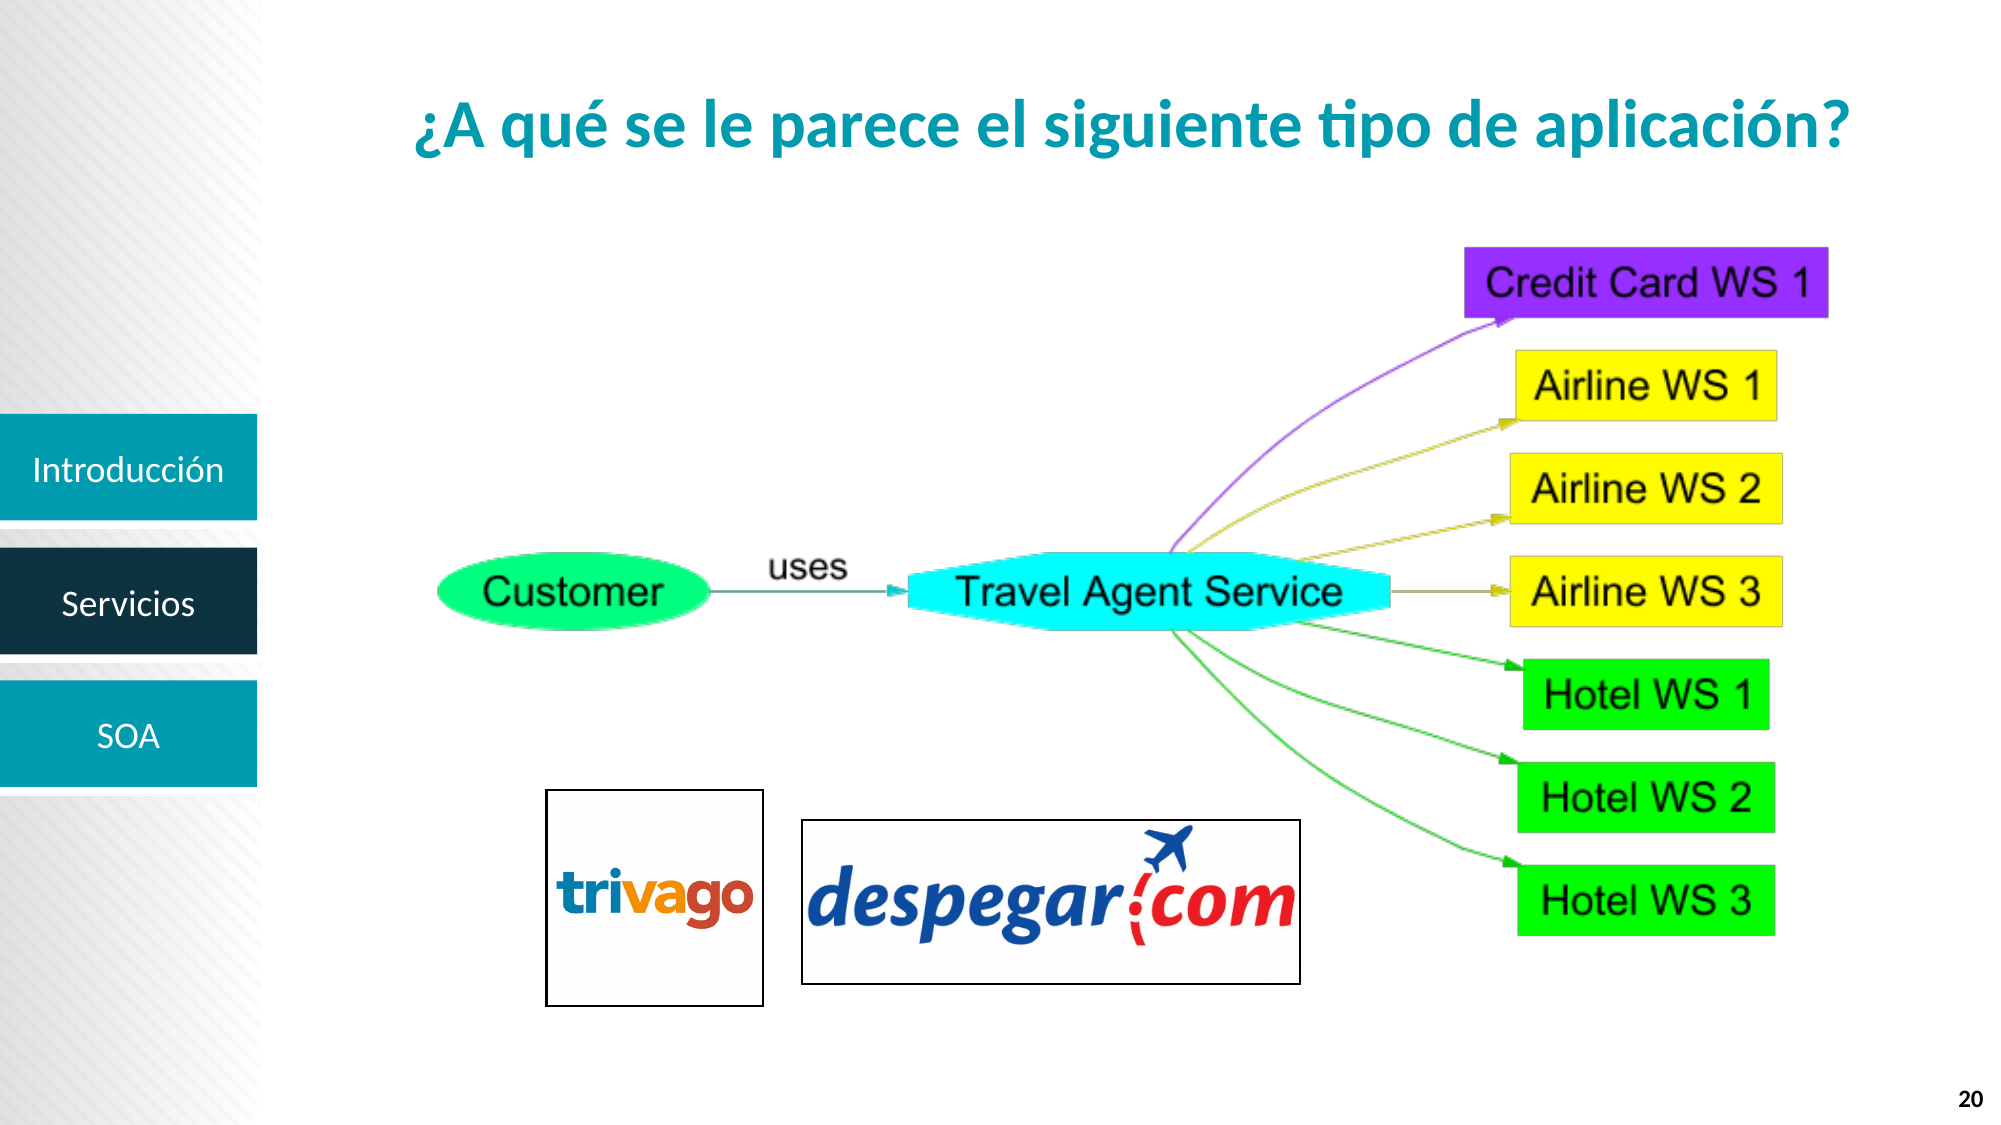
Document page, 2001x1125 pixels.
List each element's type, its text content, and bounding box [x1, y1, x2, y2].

slide_number 20 [1921, 1072, 2000, 1124]
title ¿A qué se le parece el siguiente tipo de aplicación? [340, 36, 1927, 204]
picture [402, 242, 1865, 1006]
